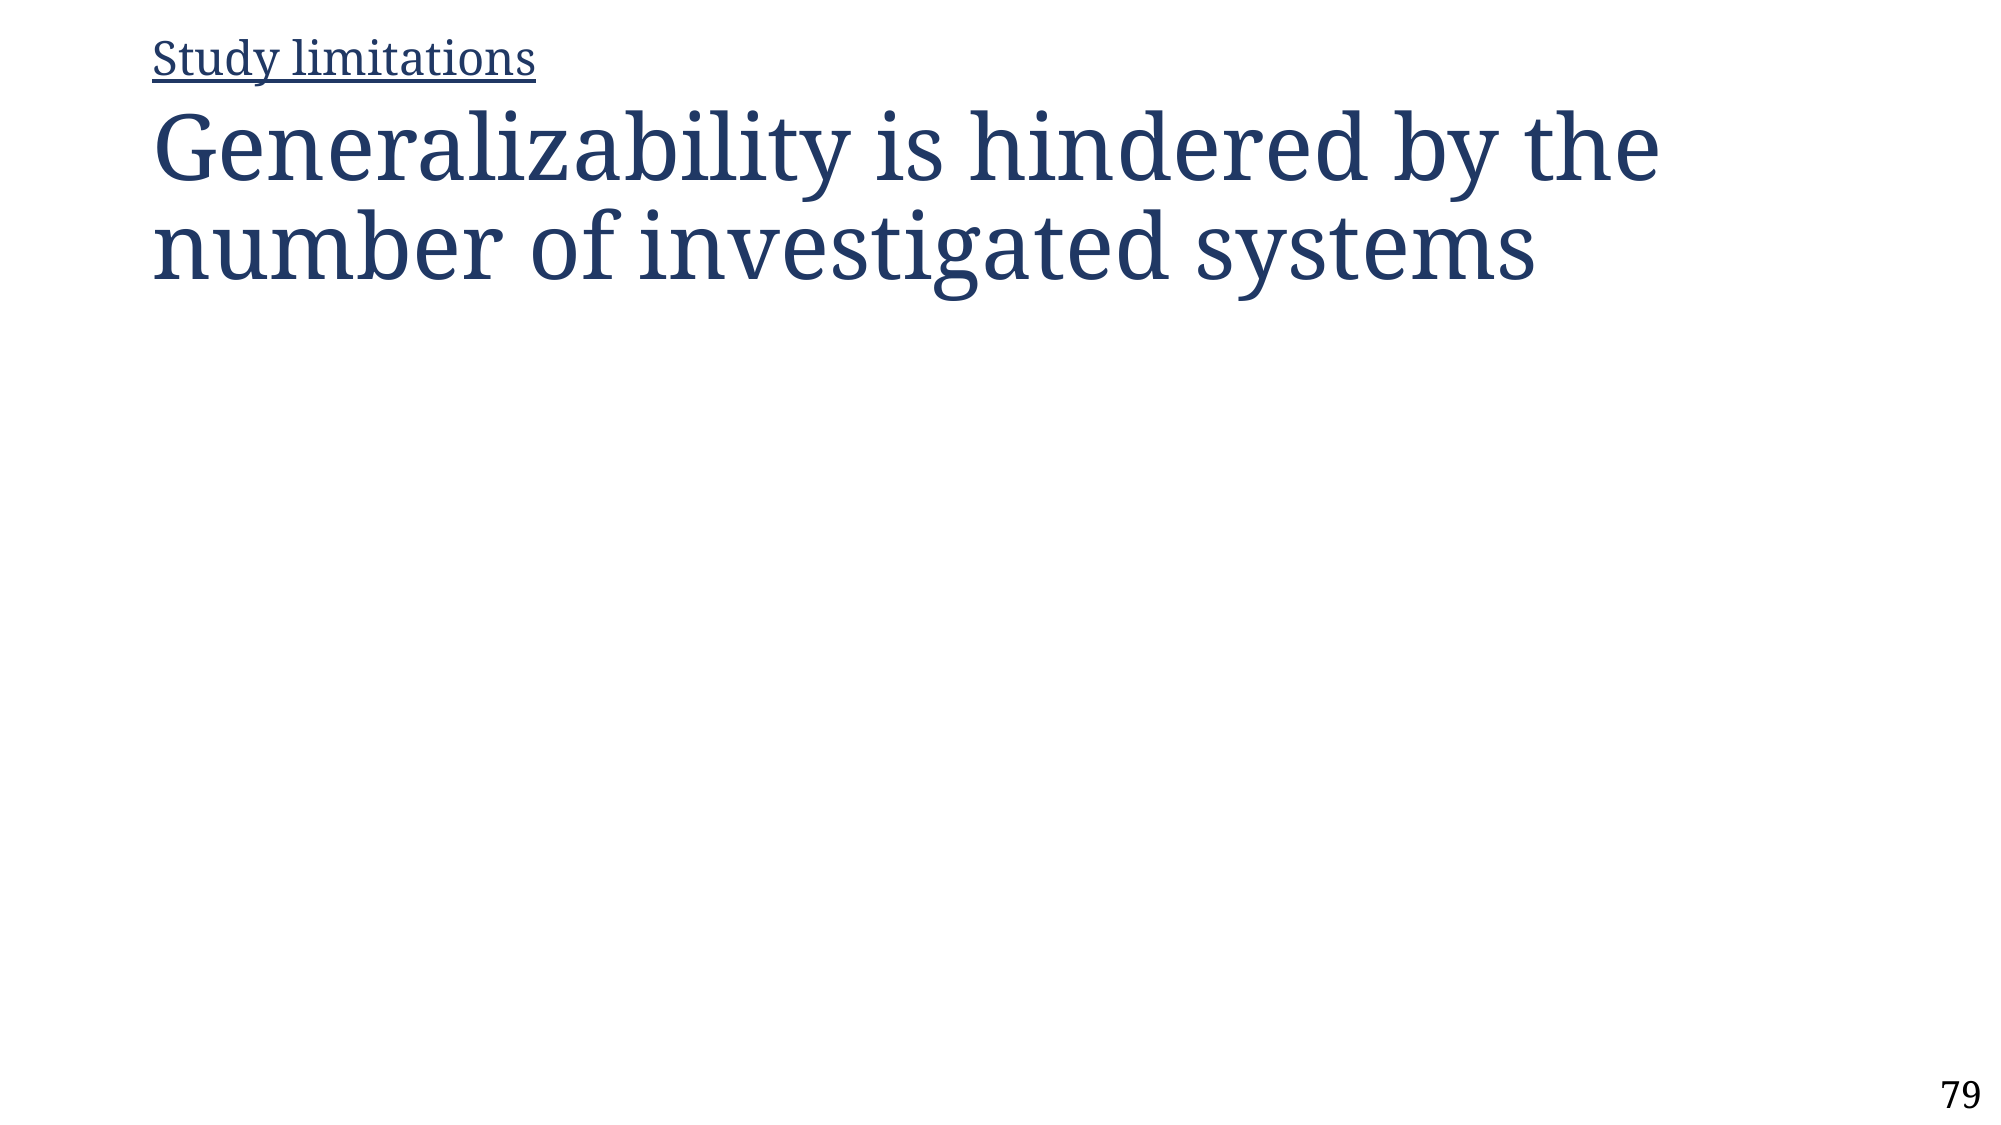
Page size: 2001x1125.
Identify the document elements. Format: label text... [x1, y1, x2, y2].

text_box 79 [1925, 1063, 2000, 1124]
title Generalizability is hindered by the number of investigated systems [137, 94, 1863, 329]
list Study limitations [137, 27, 1863, 94]
